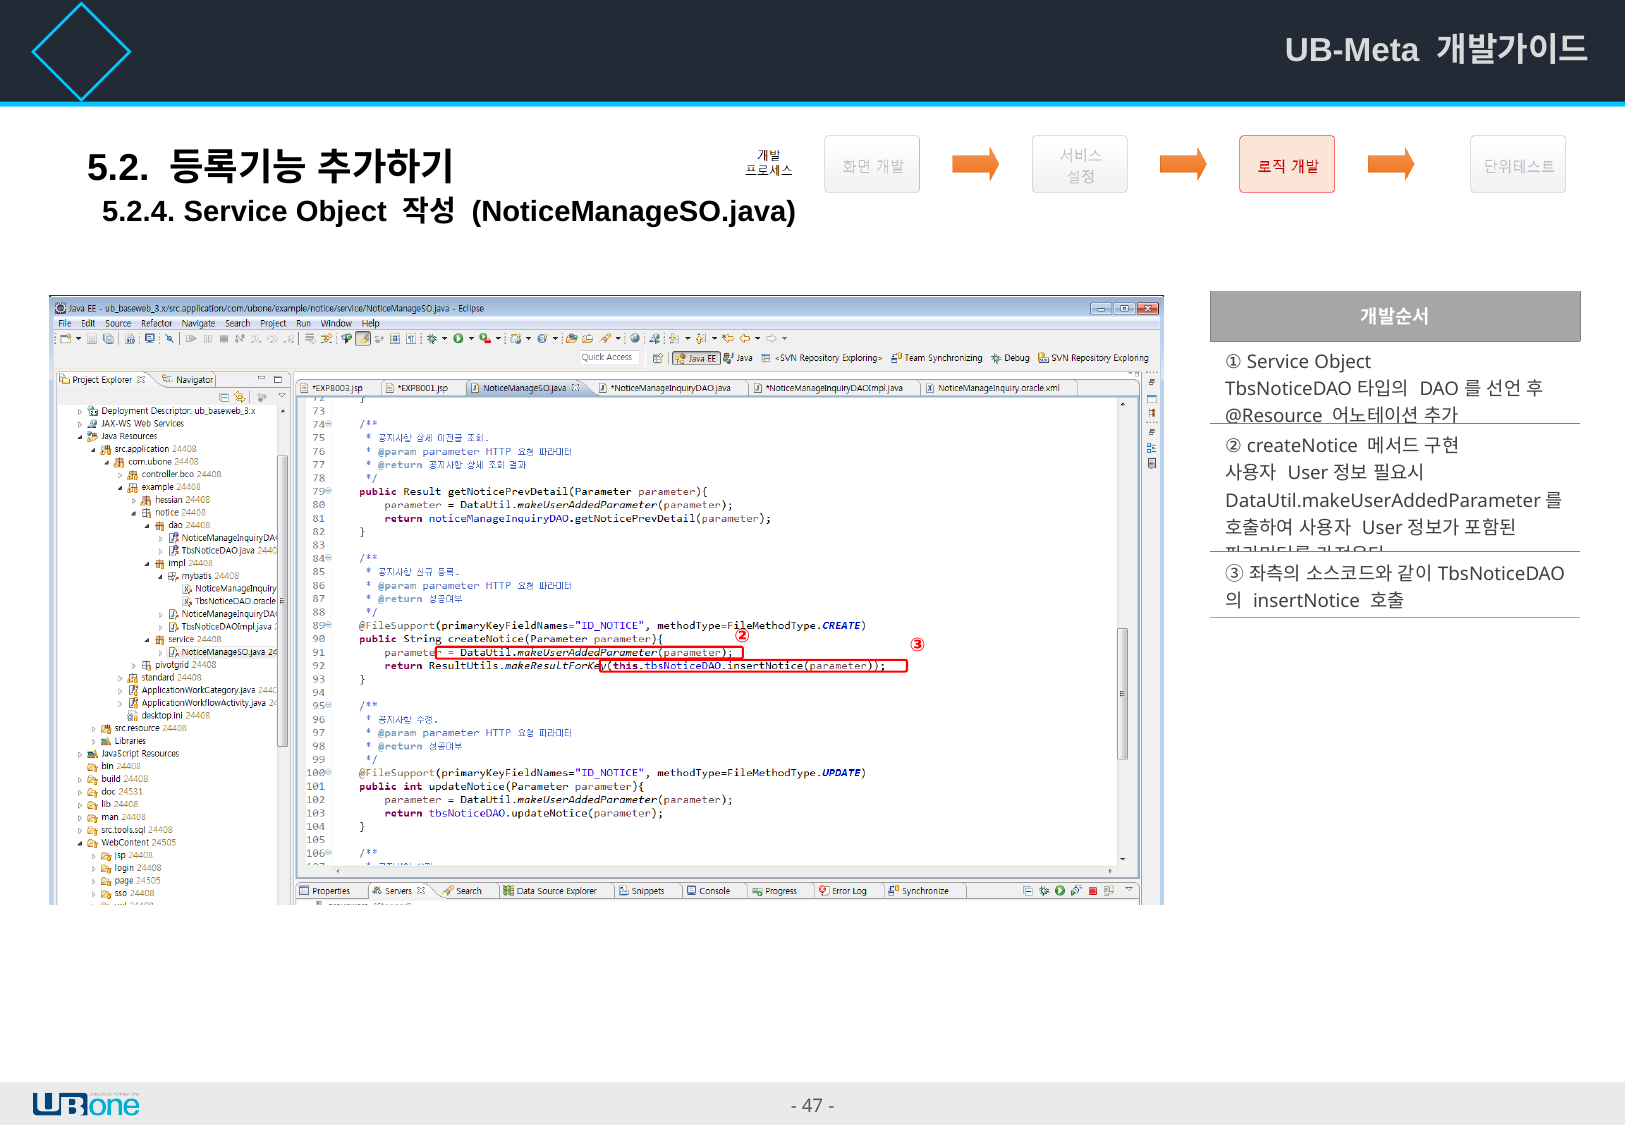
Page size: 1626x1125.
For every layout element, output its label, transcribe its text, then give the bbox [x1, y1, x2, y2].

picture [128, 1109, 140, 1116]
text_box 5.2. 등록기능 추가하기 [72, 135, 471, 196]
picture [94, 1102, 102, 1112]
picture [32, 1091, 140, 1116]
text_box 5.2.4. Service Object 작성 (NoticeManageSO.java) [87, 184, 812, 235]
text_box 5 공지사항 등록 [56, 19, 872, 79]
table_header 개발순서 [1211, 292, 1580, 341]
table_cell ③좌측의 소스코드와 같이TbsNoticeDAO의 insertNotice 호출 [1210, 552, 1580, 617]
picture [112, 1102, 118, 1116]
table_cell ② createNotice 메서드 구현 사용자 User정보 필요시 DataUtil.makeUserAddedParameter를 호출하여 사용자 User정보가 포함된 파라미터를 가져온다 [1210, 424, 1580, 551]
table_cell ① Service Object TbsNoticeDAO타입의 DAO를 선언 후 @Resource 어노테이션 추가 [1210, 342, 1580, 423]
picture [743, 131, 1571, 197]
picture [49, 295, 1164, 905]
